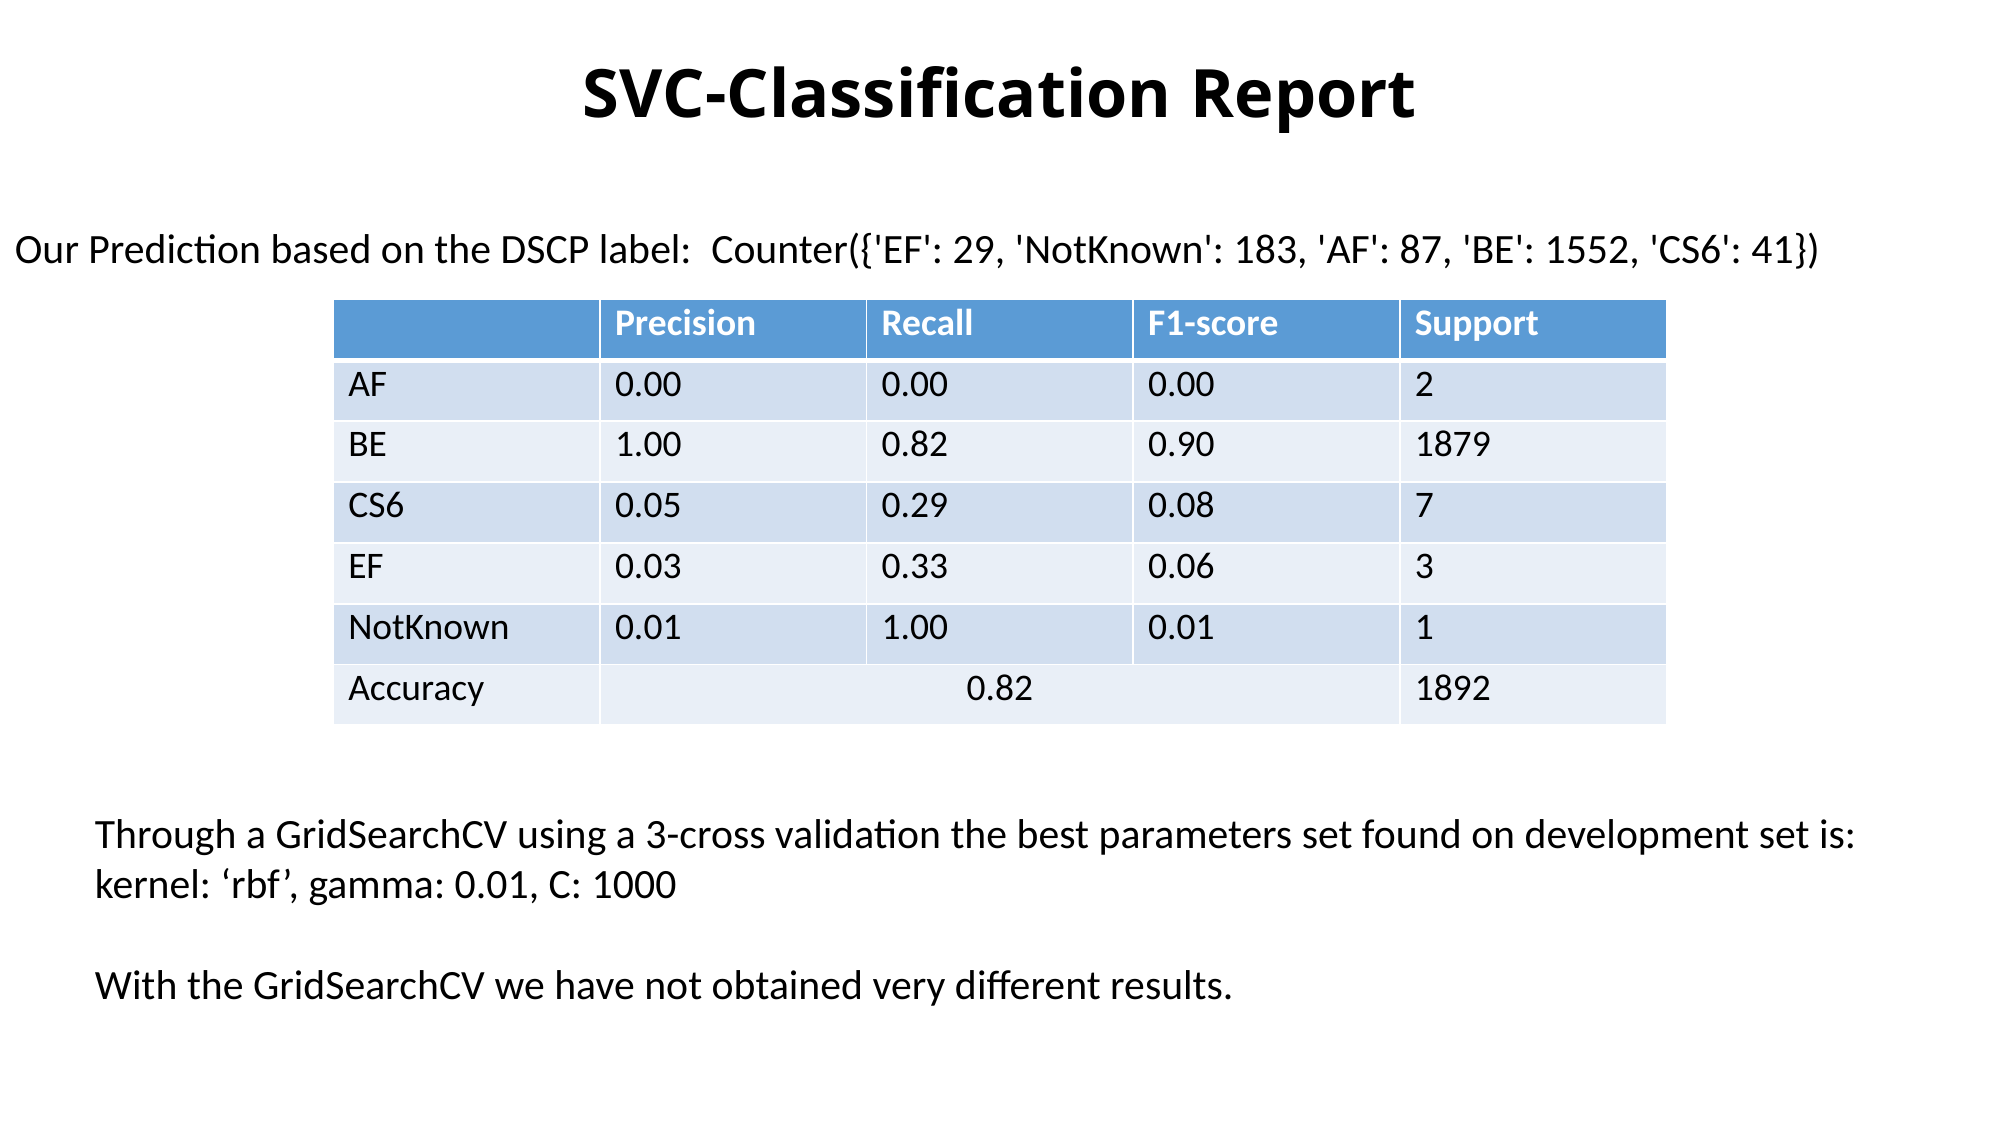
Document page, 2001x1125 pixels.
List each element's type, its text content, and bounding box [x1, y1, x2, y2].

table_cell NotKnown [334, 605, 599, 664]
table_cell 0.03 [601, 544, 866, 603]
table_cell 7 [1401, 483, 1666, 542]
table_cell 0.00 [867, 363, 1132, 420]
table_cell 0.00 [601, 363, 866, 420]
table_cell 0.29 [867, 483, 1132, 542]
table_header Support [1401, 300, 1666, 358]
table_cell 1 [1401, 605, 1666, 664]
table_cell Accuracy [334, 665, 599, 724]
text_box Through a GridSearchCV using a 3-cross validation the best parameters set found on development set is: kernel: ‘rbf’, gamma: 0.01, C: 1000 With the GridSearchCV we have not obtained very different results. [79, 799, 1910, 1015]
table_cell CS6 [334, 483, 599, 542]
table_header [334, 300, 599, 358]
table_header F1-score [1134, 300, 1399, 358]
table_cell 2 [1401, 363, 1666, 420]
table_cell 0.82 [601, 665, 1399, 724]
table_cell 1.00 [867, 605, 1132, 664]
table_cell AF [334, 363, 599, 420]
table_cell BE [334, 422, 599, 481]
table_cell 0.90 [1134, 422, 1399, 481]
table_cell EF [334, 544, 599, 603]
table_cell 0.08 [1134, 483, 1399, 542]
text_box Our Prediction based on the DSCP label: Counter({'EF': 29, 'NotKnown': 183, 'AF': 87, 'BE': 1552, 'CS6': 41}) [0, 214, 1986, 279]
table_cell 0.06 [1134, 544, 1399, 603]
table_cell 1892 [1401, 665, 1666, 724]
table_cell 1879 [1401, 422, 1666, 481]
table_cell 0.01 [1134, 605, 1399, 664]
text_box SVC-Classification Report [391, 43, 1609, 138]
table_cell 0.05 [601, 483, 866, 542]
table_cell 0.82 [867, 422, 1132, 481]
table_header Recall [867, 300, 1132, 358]
table_cell 0.33 [867, 544, 1132, 603]
table_header Precision [601, 300, 866, 358]
table_cell 1.00 [601, 422, 866, 481]
table_cell 0.01 [601, 605, 866, 664]
table_cell 0.00 [1134, 363, 1399, 420]
table_cell 3 [1401, 544, 1666, 603]
